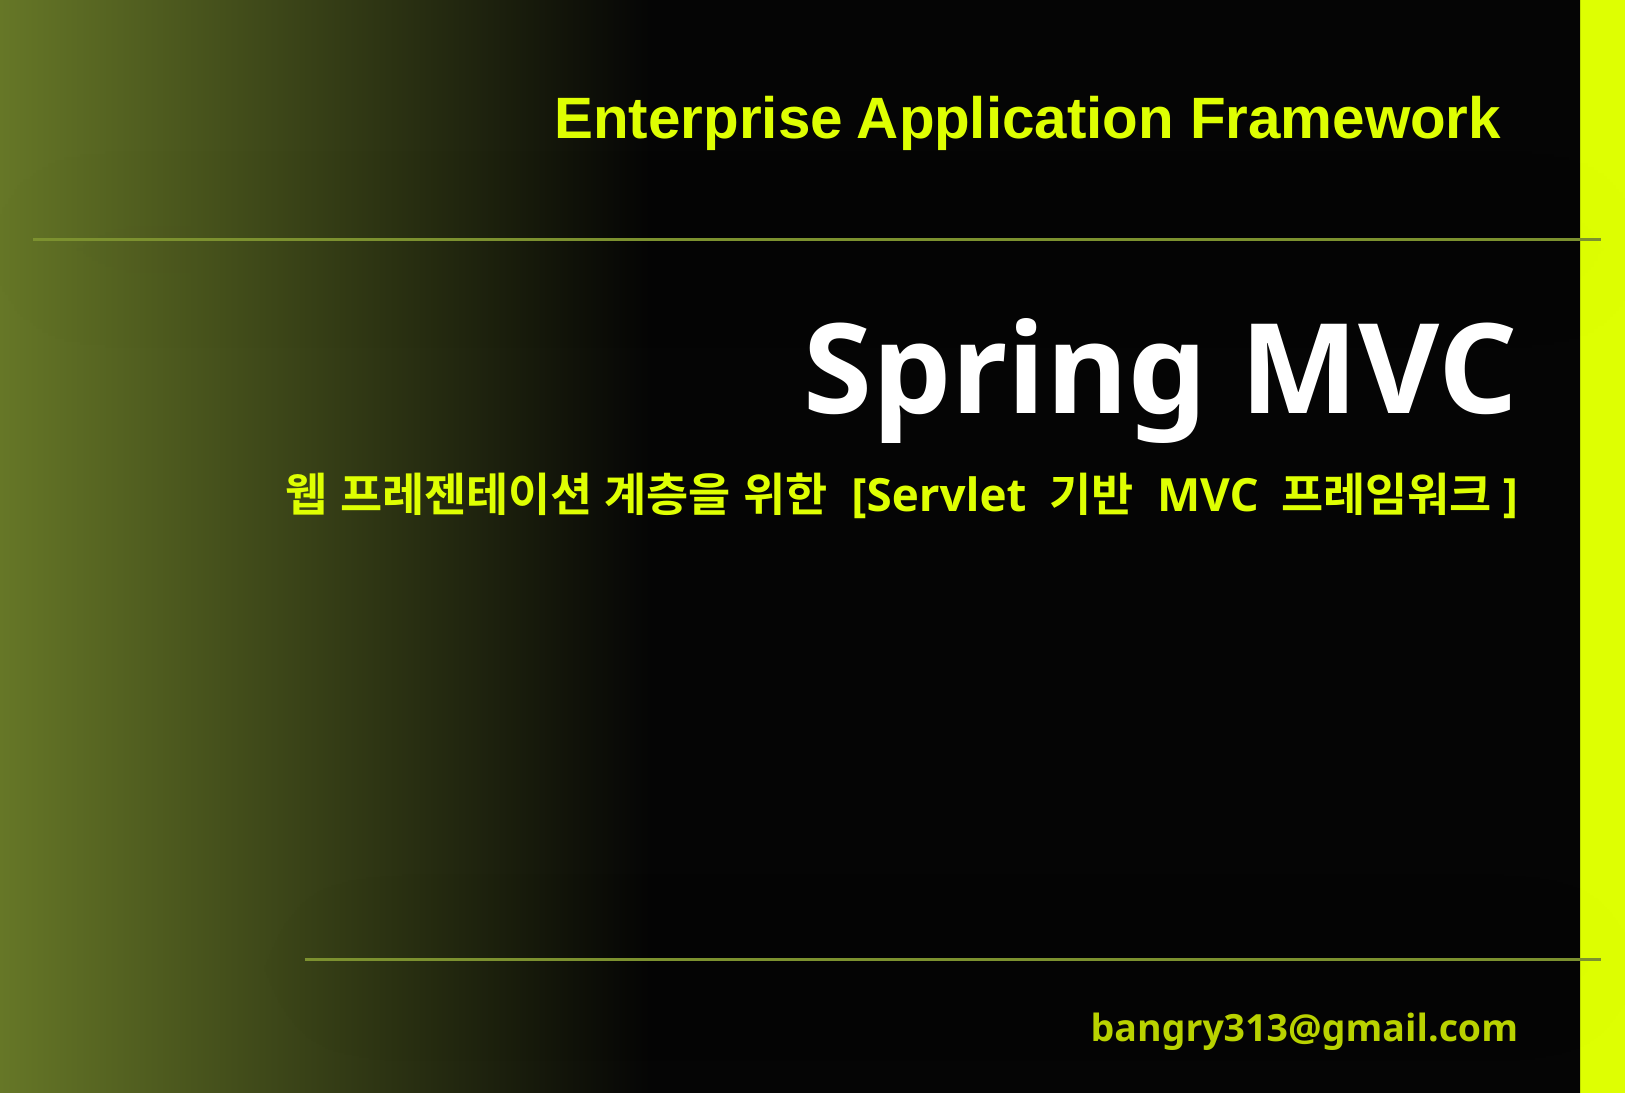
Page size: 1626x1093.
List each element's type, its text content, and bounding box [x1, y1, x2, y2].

title Spring MVC [32, 239, 1534, 451]
text_box 웹 프레젠테이션 계층을 위한 [Servlet 기반 MVC 프레임워크] [32, 451, 1534, 535]
